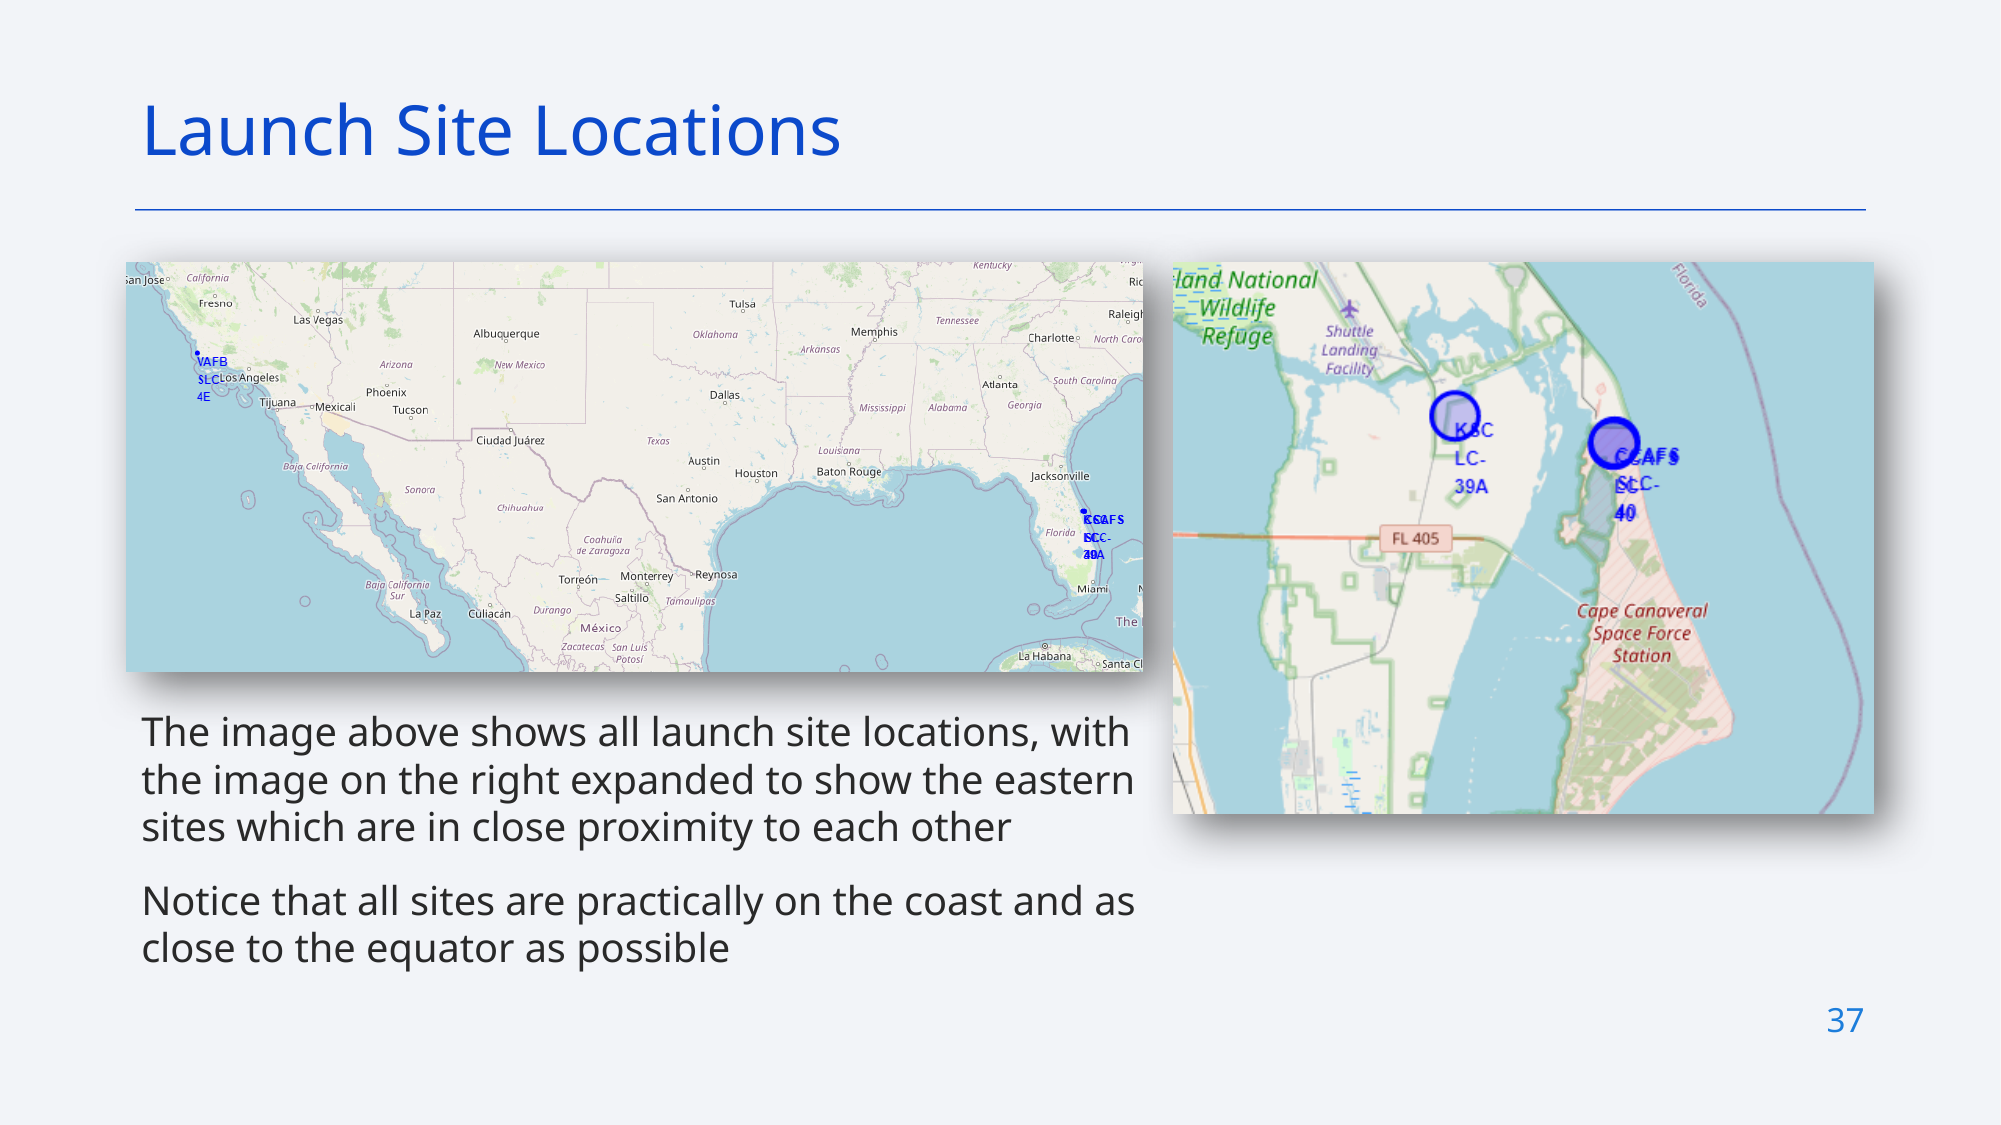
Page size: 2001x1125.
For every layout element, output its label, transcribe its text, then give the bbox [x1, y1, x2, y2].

text_box Launch Site Locations [126, 88, 1852, 179]
picture [0, 0, 2001, 1125]
list The image above shows all launch site locations, with the image on the right expanded to show the eastern sites which are in close proximity to each other Notice that all sites are practically on the coast and as close to the equator as possible [126, 704, 1174, 1014]
slide_number 37 [1429, 988, 1880, 1055]
